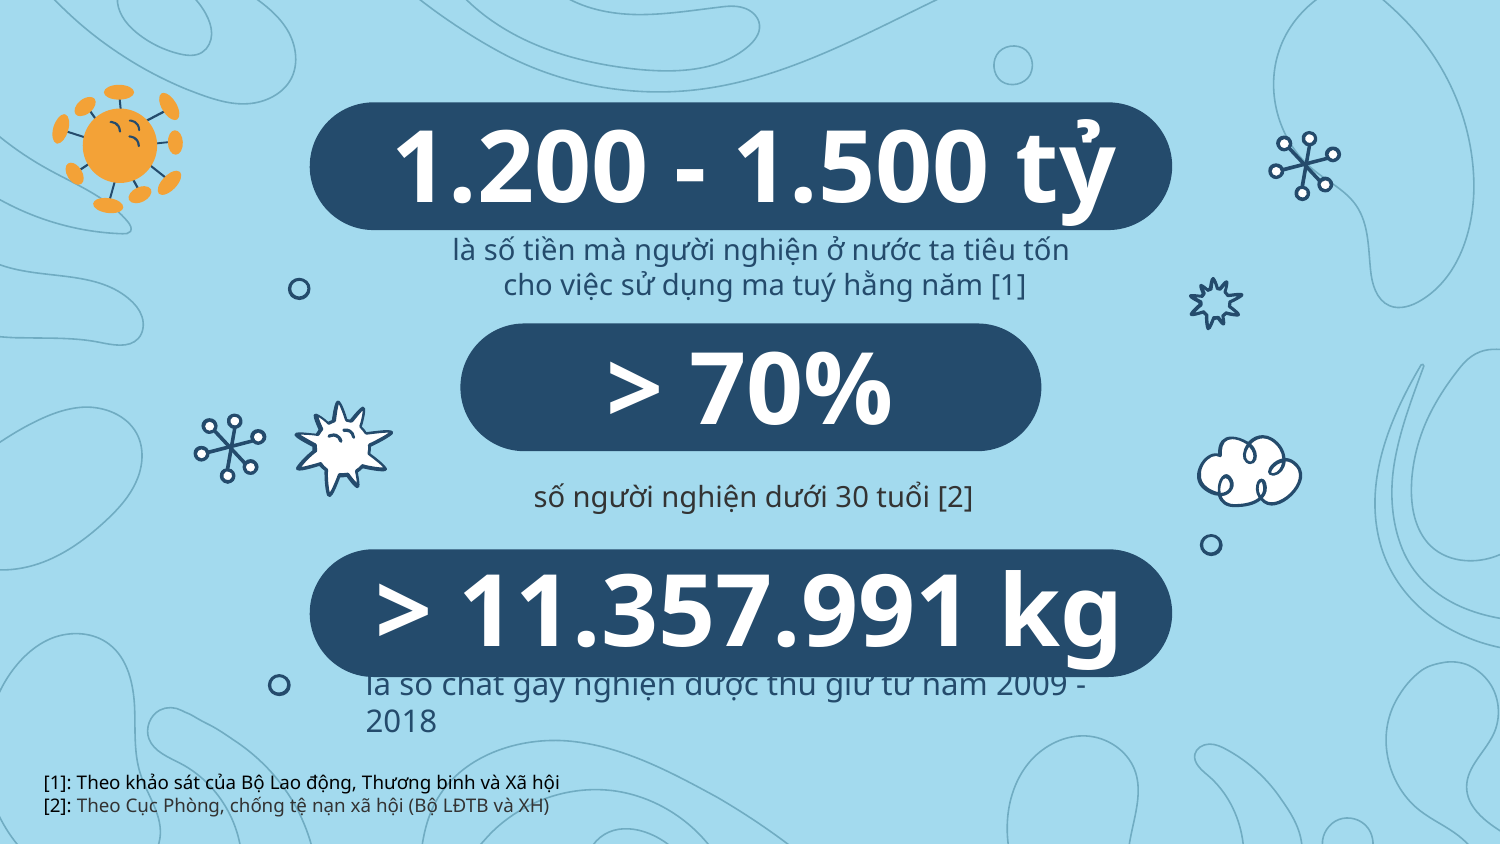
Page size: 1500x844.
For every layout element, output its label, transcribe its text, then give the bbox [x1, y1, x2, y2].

subtitle là số chất gây nghiện được thu giữ từ năm 2009 - 2018 [350, 683, 1180, 754]
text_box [1267, 130, 1342, 202]
text_box [287, 277, 311, 301]
title 1.200 - 1.500 tỷ [372, 145, 1137, 238]
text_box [1189, 434, 1311, 508]
text_box [267, 674, 291, 697]
title > 11.357.991 kg [354, 594, 1146, 682]
subtitle số người nghiện dưới 30 tuổi [2] [470, 453, 1030, 529]
text_box [1189, 277, 1243, 330]
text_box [50, 84, 184, 214]
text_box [193, 413, 267, 485]
text_box [310, 103, 1172, 230]
text_box [463, 324, 1039, 371]
title > 70% [454, 371, 1046, 460]
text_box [293, 400, 394, 498]
text_box [1199, 534, 1223, 557]
text_box [1]: Theo khảo sát của Bộ Lao động, Thương binh và Xã hội [2]: Theo Cục Phòng, chống tệ nạn xã hội (Bộ LĐTB và XH) [28, 755, 1463, 831]
subtitle là số tiền mà người nghiện ở nước ta tiêu tốn cho việc sử dụng ma tuý hằng năm [1] [393, 237, 1137, 317]
text_box [310, 550, 1172, 674]
